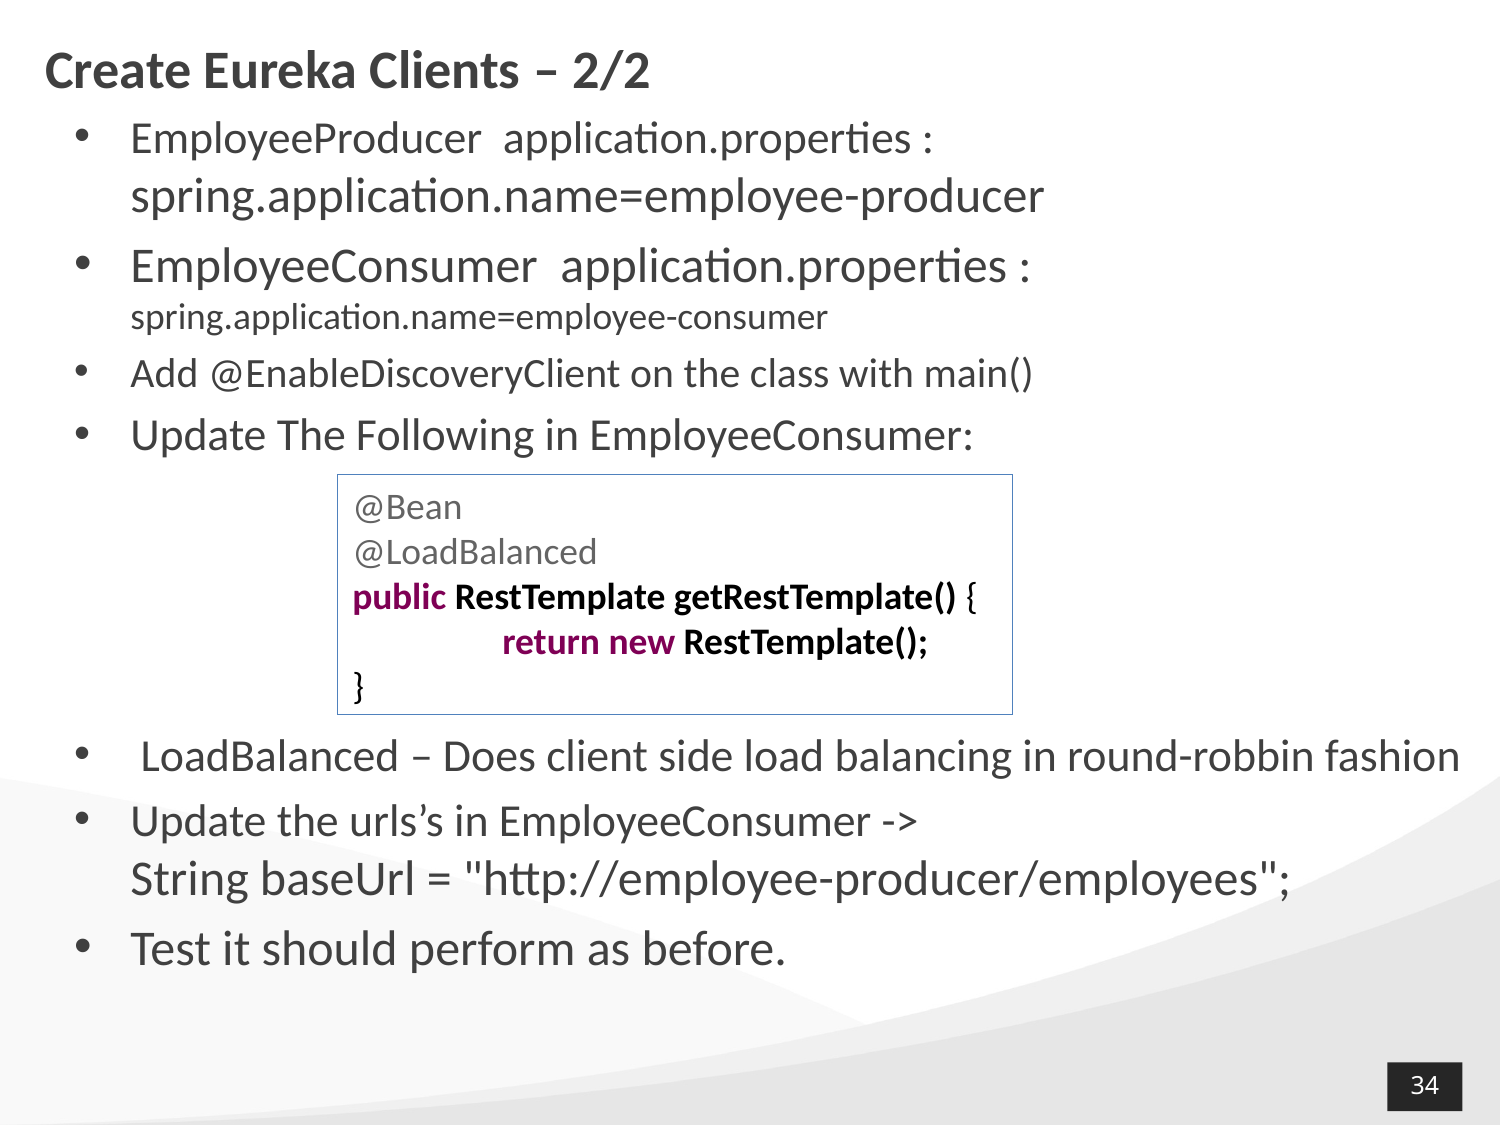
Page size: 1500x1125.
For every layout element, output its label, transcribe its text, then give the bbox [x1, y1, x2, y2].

picture [0, 0, 1500, 1125]
title Create Eureka Clients – 2/2 [30, 21, 1478, 113]
text_box @Bean @LoadBalanced public RestTemplate getRestTemplate() { return new RestTemplate(); } [337, 474, 1013, 715]
list EmployeeProducer application.properties : spring.application.name=employee-producer EmployeeConsumer application.properties : spring.application.name=employee-consumer Add @EnableDiscoveryClient on the class with main() Update The Following in EmployeeConsumer: LoadBalanced – Does client side load balancing in round-robbin fashion Update the urls’s in EmployeeConsumer -> String baseUrl = "http://employee-producer/employees"; Test it should perform as before. [59, 99, 1478, 1088]
